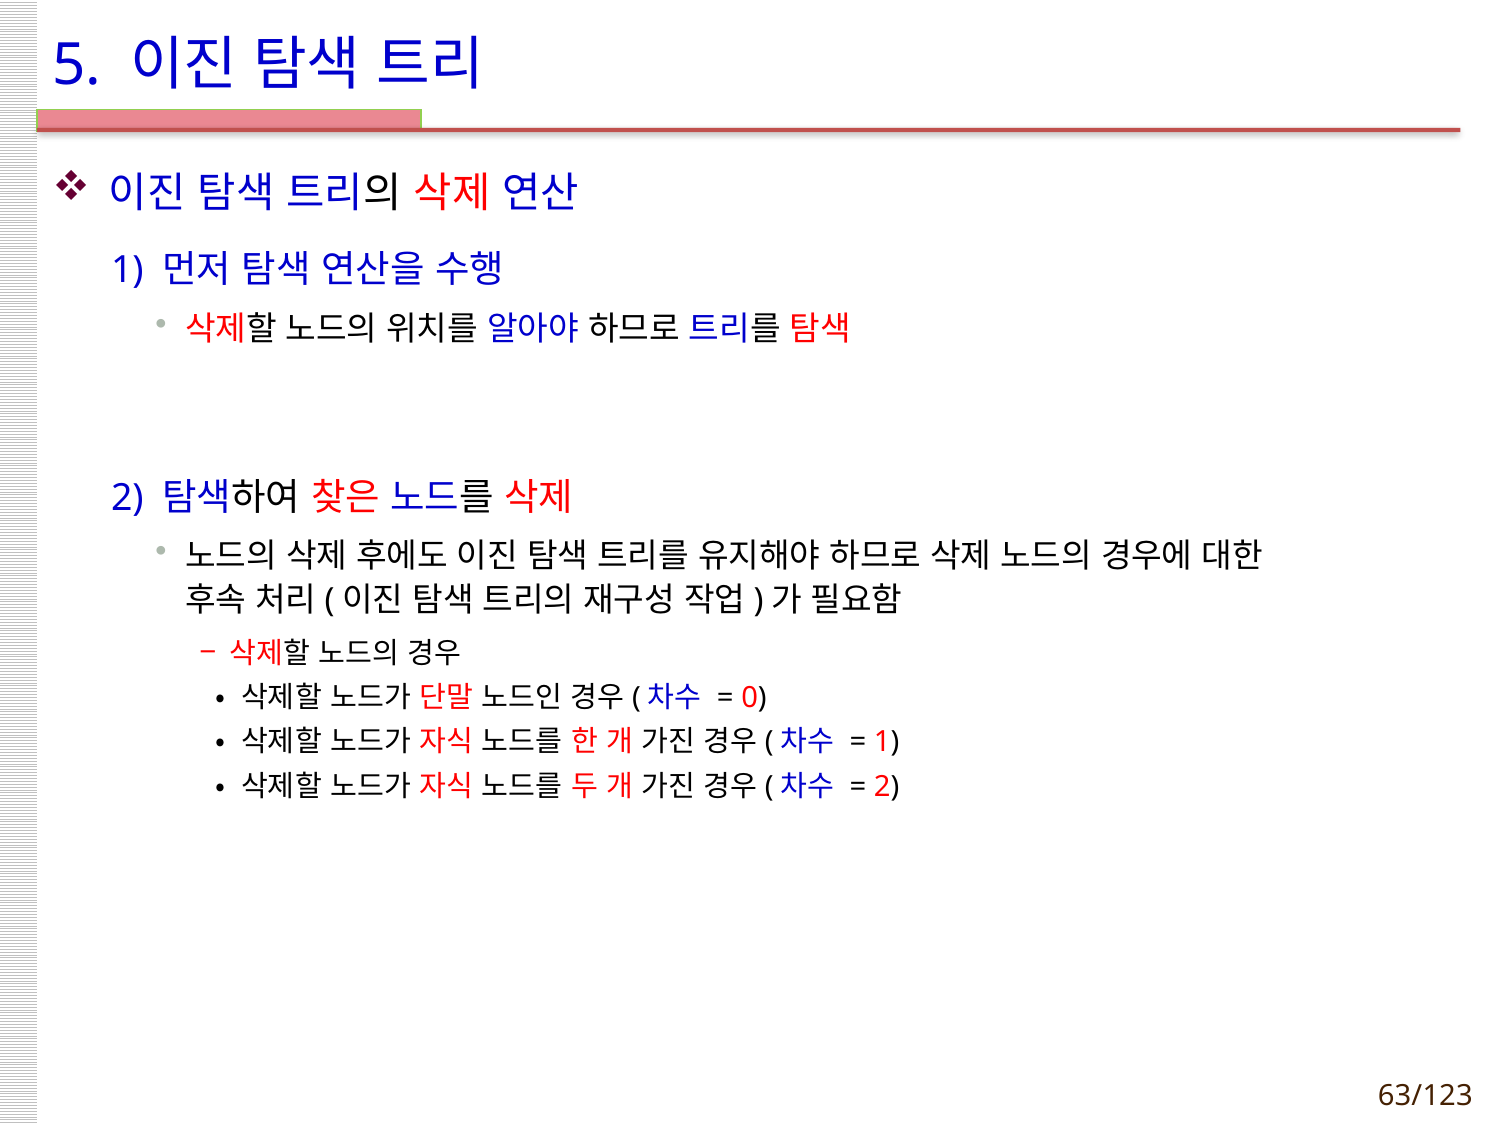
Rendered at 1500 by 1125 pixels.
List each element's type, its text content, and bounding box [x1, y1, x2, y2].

list 이진 탐색 트리의 삭제 연산 1) 먼저 탐색 연산을 수행 삭제할 노드의 위치를 알아야 하므로 트리를 탐색 2) 탐색하여 찾은 노드를 삭제 노드의 삭제 후에도 이진 탐색 트리를 유지해야 하므로 삭제 노드의 경우에 대한 후속 처리(이진 탐색 트리의 재구성 작업)가 필요함 삭제할 노드의 경우 • 삭제할 노드가 단말 노드인 경우(차수 = 0) • 삭제할 노드가 자식 노드를 한 개 가진 경우(차수 = 1) • 삭제할 노드가 자식 노드를 두 개 가진 경우(차수 = 2) [37, 152, 1463, 1091]
title 5. 이진 탐색 트리 [37, 13, 1278, 109]
